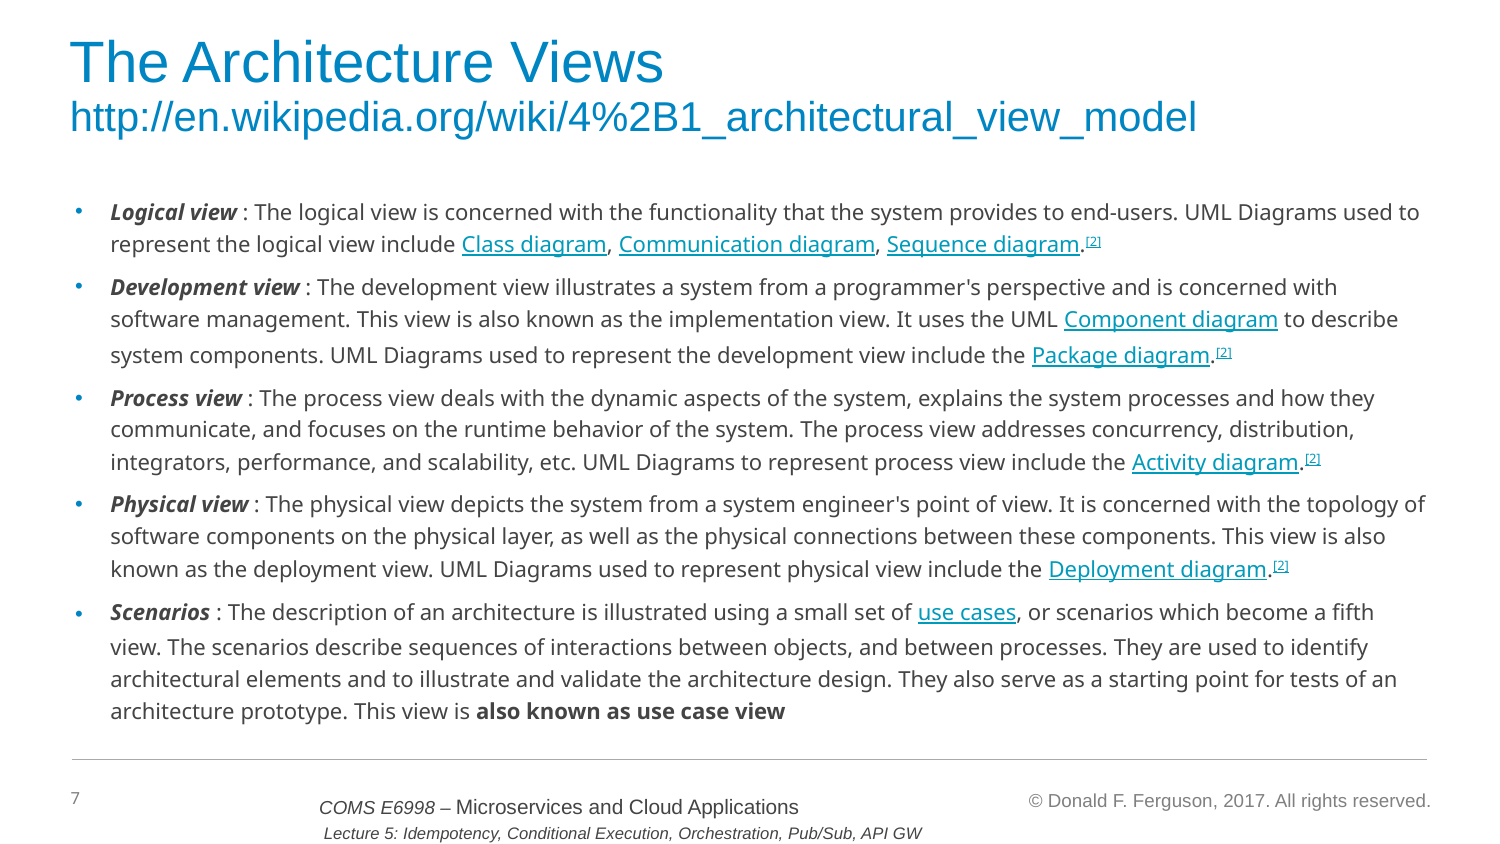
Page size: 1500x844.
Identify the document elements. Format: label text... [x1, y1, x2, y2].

list Logical view : The logical view is concerned with the functionality that the system provides to end-users. UML Diagrams used to represent the logical view include Class diagram, Communication diagram, Sequence diagram.[2] Development view : The development view illustrates a system from a programmer's perspective and is concerned with software management. This view is also known as the implementation view. It uses the UML Component diagram to describe system components. UML Diagrams used to represent the development view include the Package diagram.[2] Process view : The process view deals with the dynamic aspects of the system, explains the system processes and how they communicate, and focuses on the runtime behavior of the system. The process view addresses concurrency, distribution, integrators, performance, and scalability, etc. UML Diagrams to represent process view include the Activity diagram.[2] Physical view : The physical view depicts the system from a system engineer's point of view. It is concerned with the topology of software components on the physical layer, as well as the physical connections between these components. This view is also known as the deployment view. UML Diagrams used to represent physical view include the Deployment diagram.[2] Scenarios : The description of an architecture is illustrated using a small set of use cases, or scenarios which become a fifth view. The scenarios describe sequences of interactions between objects, and between processes. They are used to identify architectural elements and to illustrate and validate the architecture design. They also serve as a starting point for tests of an architecture prototype. This view is also known as use case view [74, 158, 1432, 741]
title The Architecture Views http://en.wikipedia.org/wiki/4%2B1_architectural_view_model [69, 31, 1429, 151]
